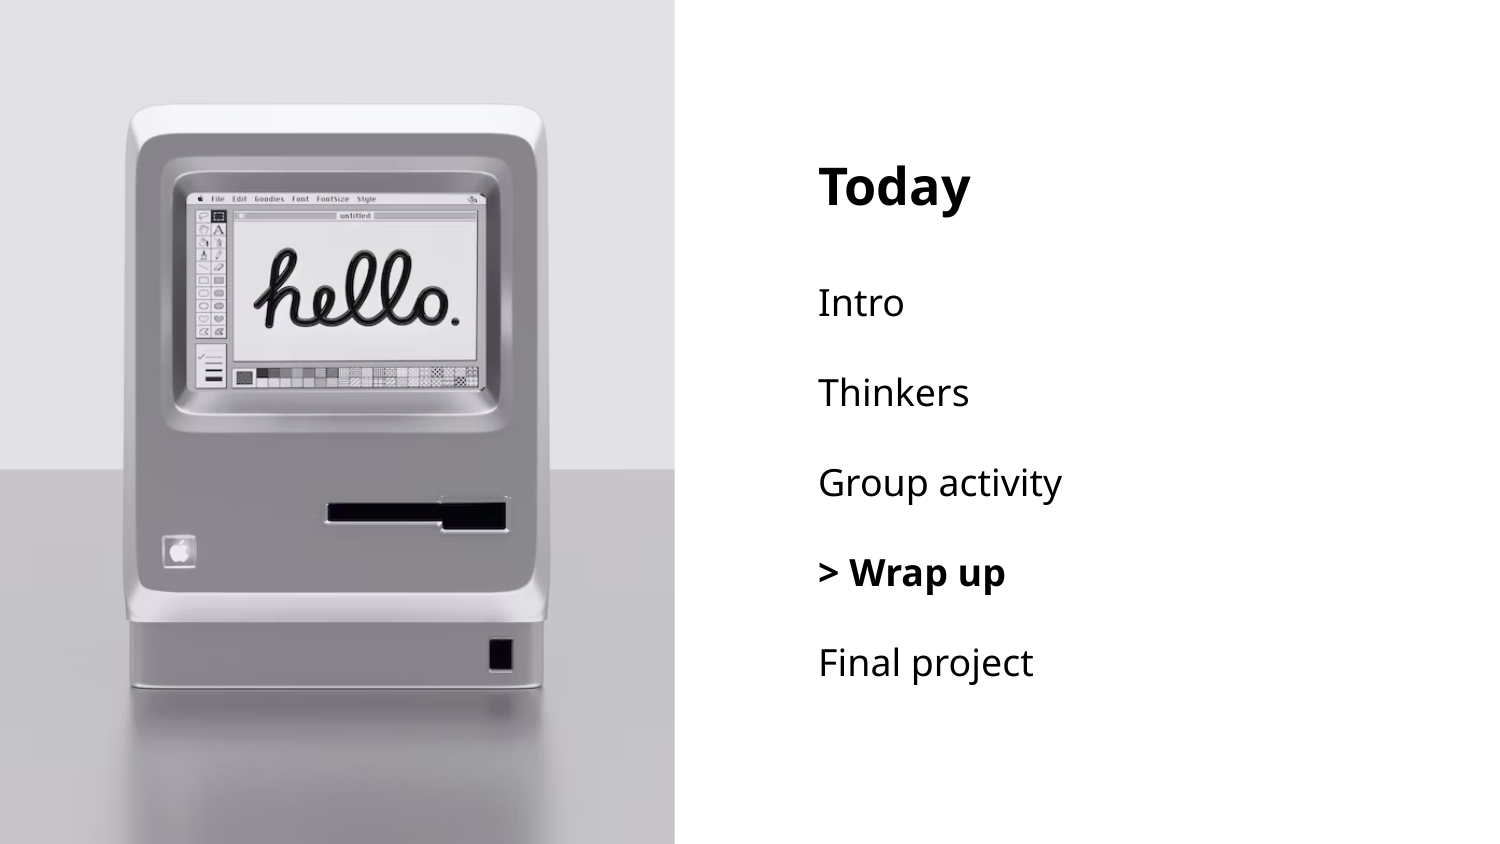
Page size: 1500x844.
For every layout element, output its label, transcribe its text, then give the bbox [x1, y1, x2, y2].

text_box Today Intro Thinkers Group activity > Wrap up Final project [803, 138, 1361, 705]
picture [0, 0, 675, 844]
